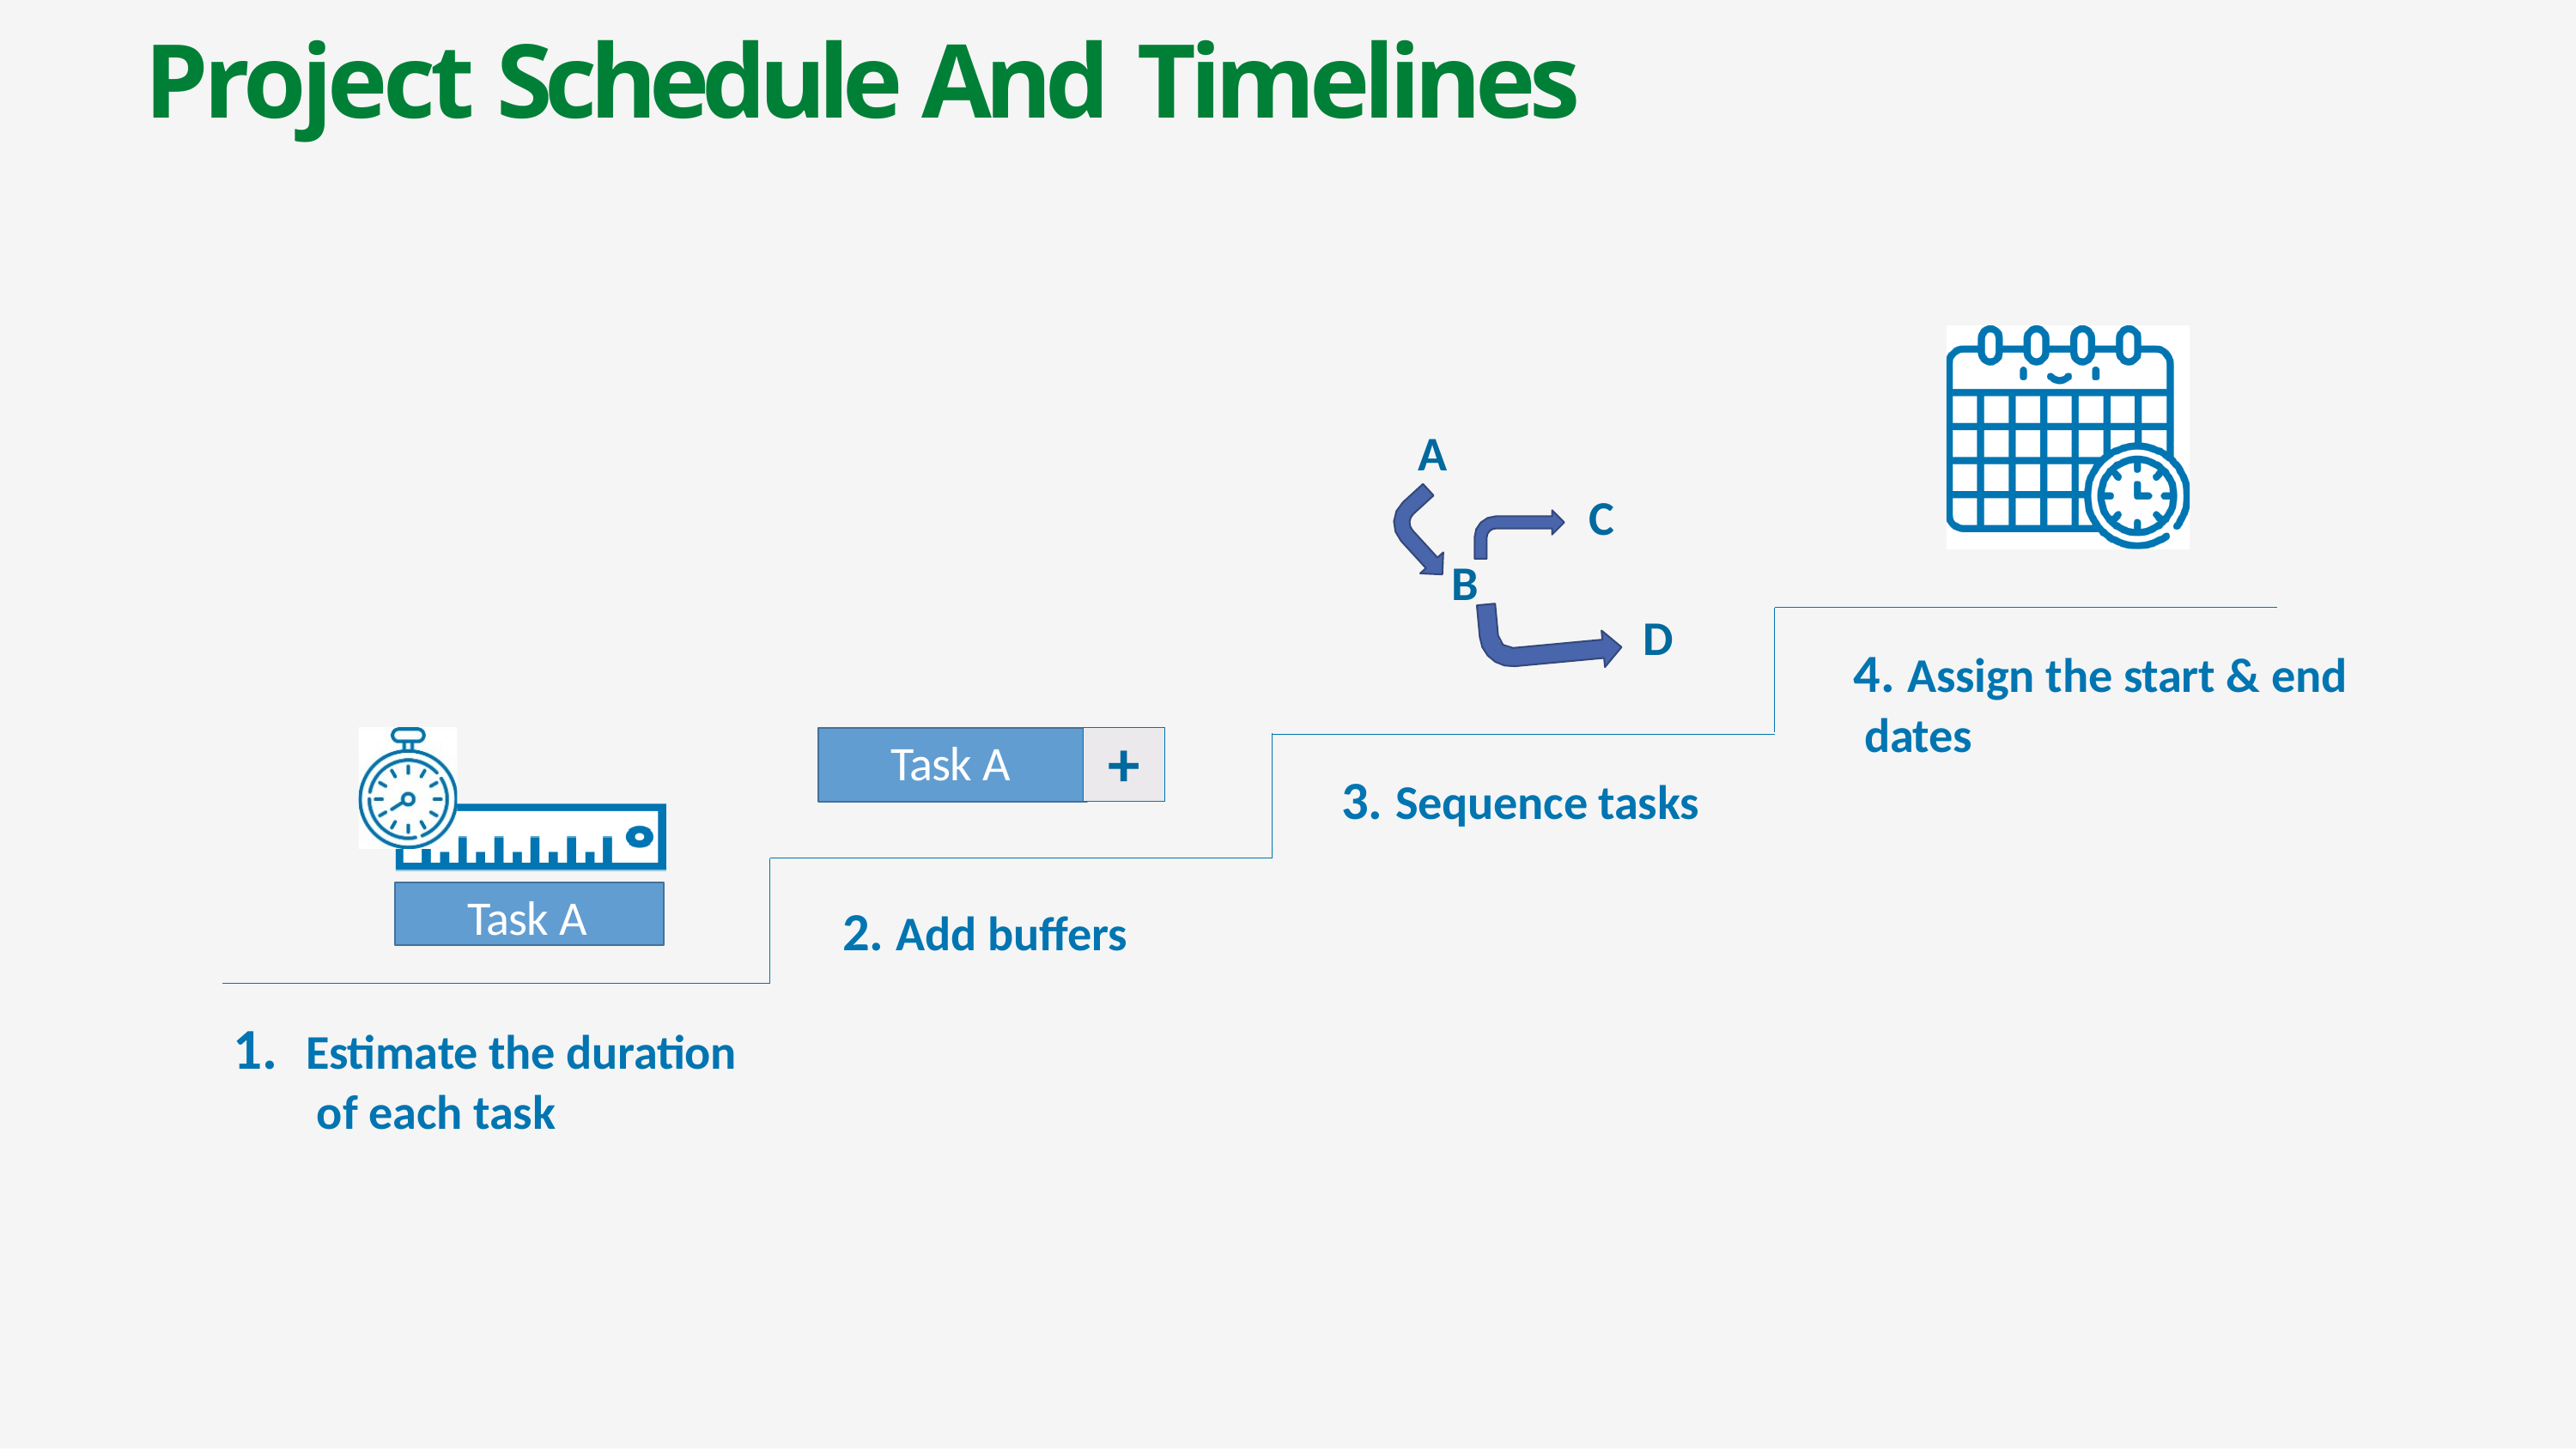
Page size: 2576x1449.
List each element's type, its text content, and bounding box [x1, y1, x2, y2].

text_box 4. Assign the start & end dates [2285, 640, 2351, 763]
text_box A C B [1415, 413, 1617, 603]
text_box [1473, 508, 1566, 561]
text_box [1082, 726, 1166, 803]
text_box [221, 606, 2278, 985]
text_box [1392, 482, 1445, 577]
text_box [1475, 602, 1624, 669]
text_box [358, 727, 667, 872]
text_box 1. Estimate the duration of each task [230, 1018, 744, 1139]
title Project Schedule And Timelines [142, 13, 1617, 258]
text_box [1946, 325, 2190, 549]
